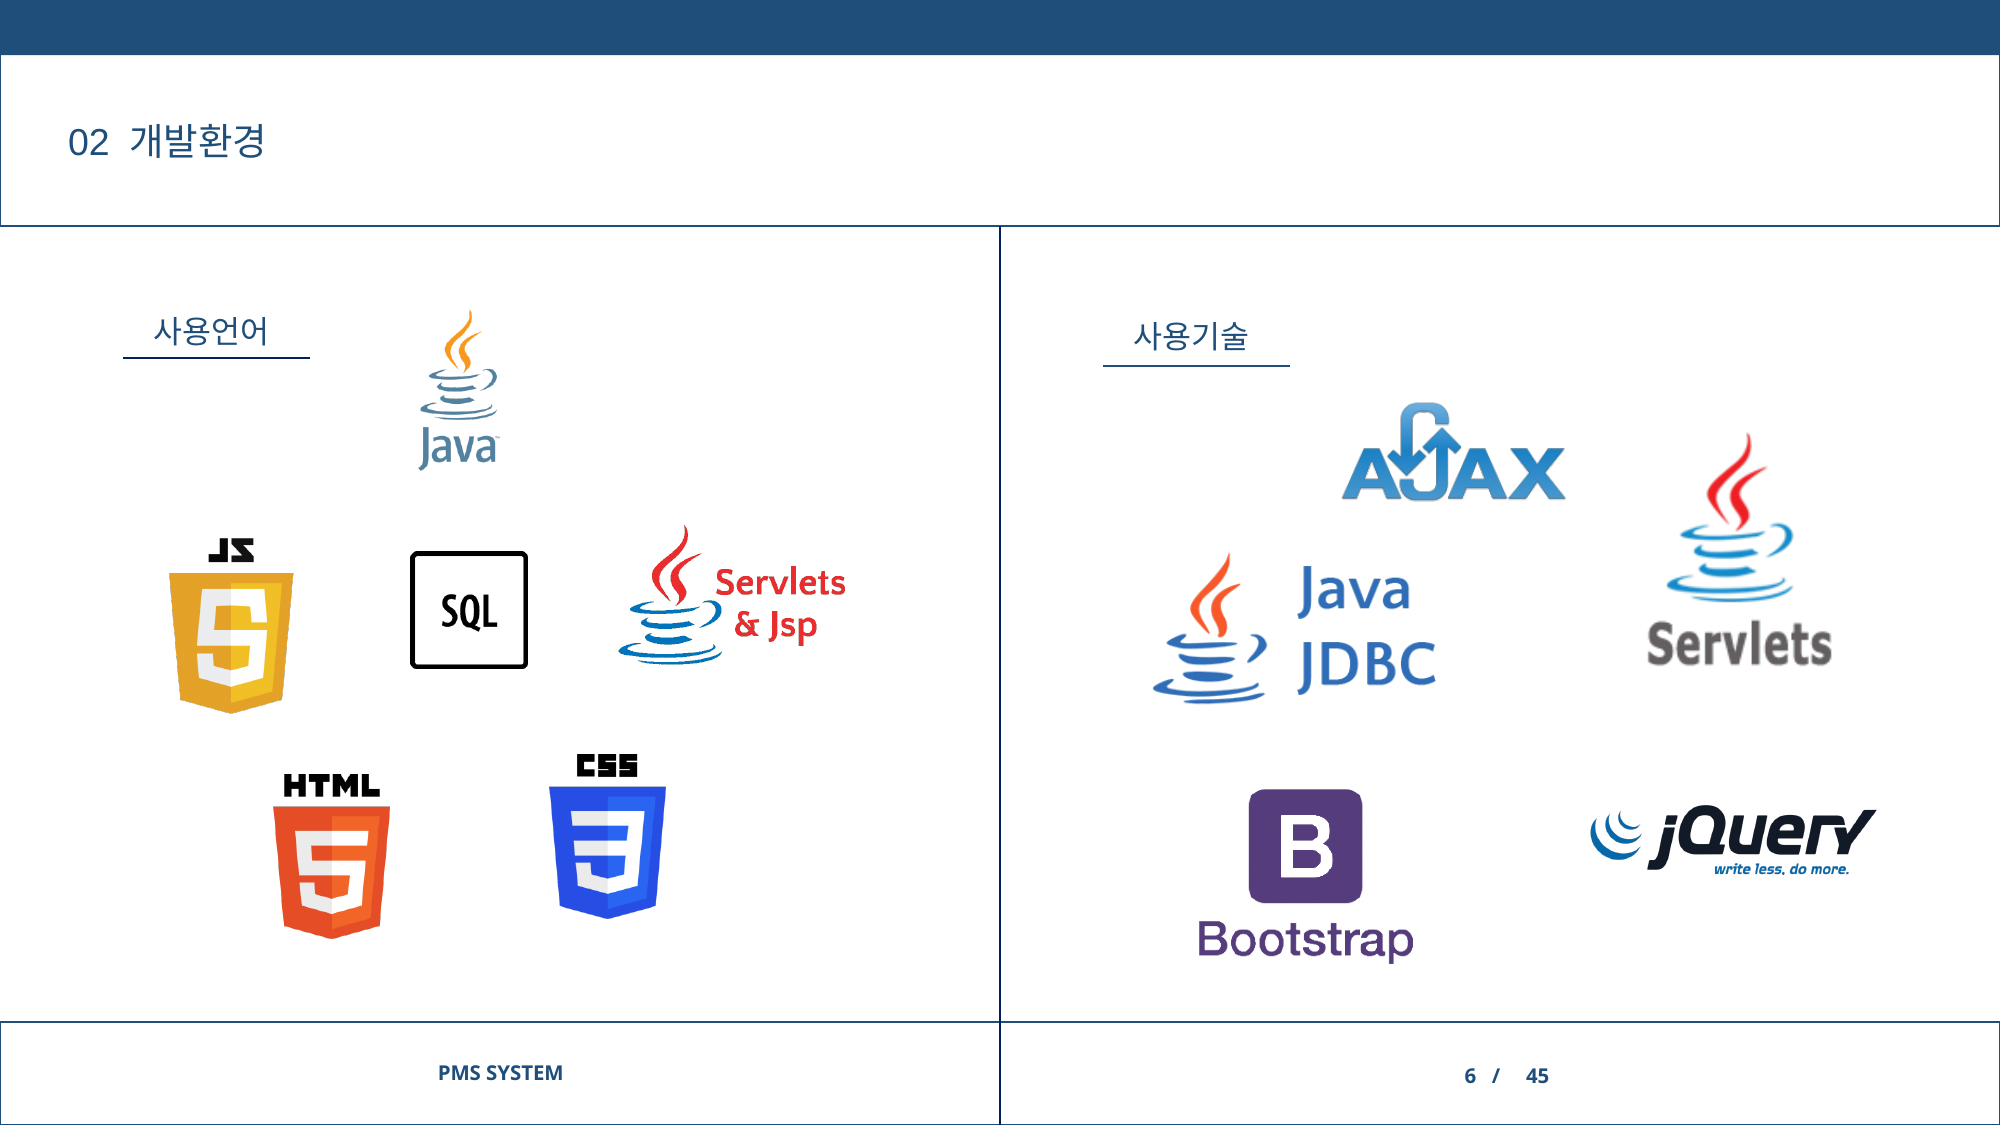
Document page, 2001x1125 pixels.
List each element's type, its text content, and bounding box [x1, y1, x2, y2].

picture [1575, 753, 1891, 926]
picture [597, 515, 864, 680]
picture [136, 530, 325, 719]
text_box 사용기술 [1103, 309, 1290, 365]
text_box [1004, 1022, 2000, 1125]
picture [1607, 421, 1866, 680]
text_box [0, 53, 2000, 227]
text_box [0, 0, 2000, 53]
picture [410, 551, 528, 670]
picture [1188, 779, 1423, 975]
text_box 6 / 45 [1148, 1058, 1866, 1096]
picture [1335, 393, 1572, 509]
picture [249, 773, 415, 939]
text_box [0, 1022, 995, 1125]
picture [549, 753, 666, 919]
picture [416, 307, 501, 473]
text_box 사용언어 [123, 304, 310, 357]
picture [1136, 545, 1454, 716]
